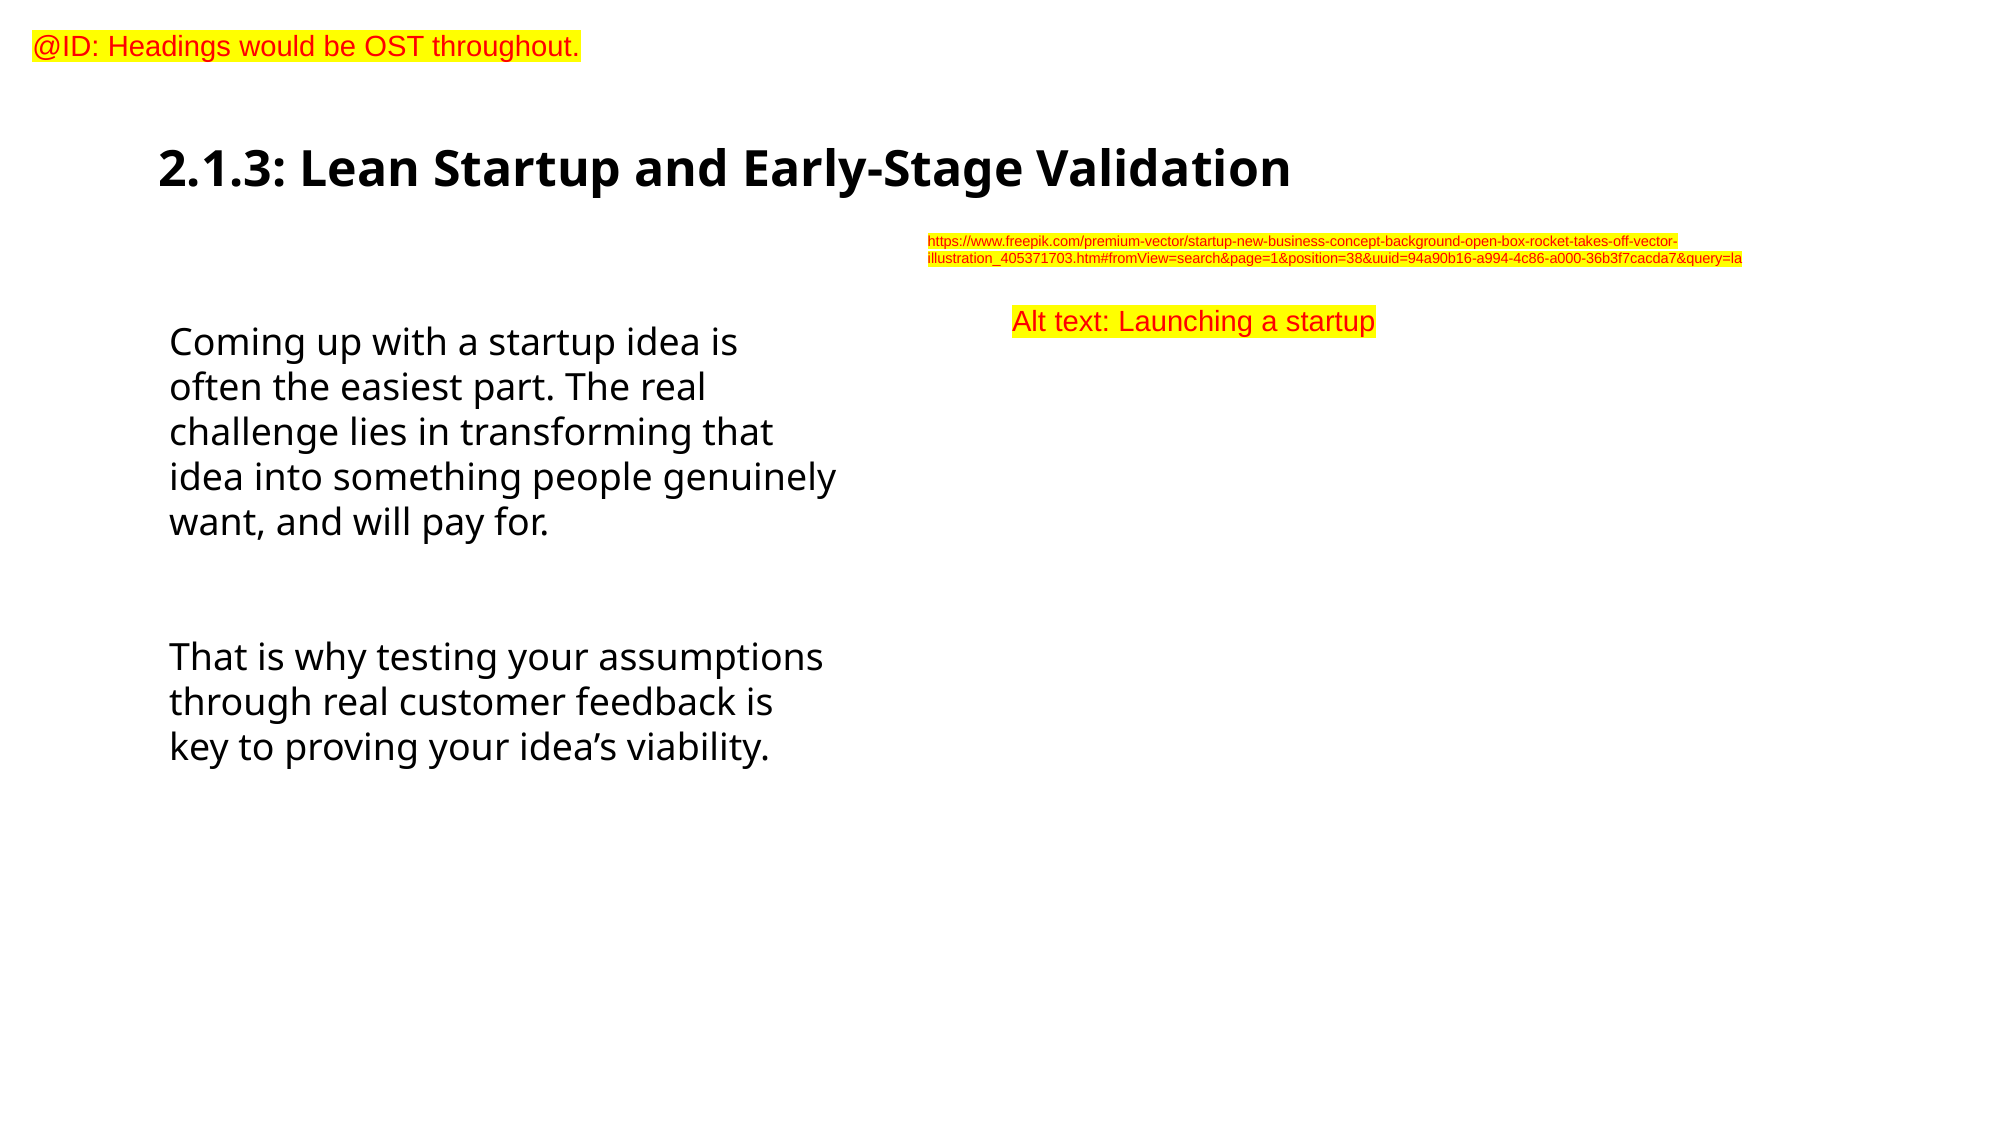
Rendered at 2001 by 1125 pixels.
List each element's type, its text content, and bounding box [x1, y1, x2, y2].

text_box Coming up with a startup idea is often the easiest part. The real challenge lies in transforming that idea into something people genuinely want, and will pay for. That is why testing your assumptions through real customer feedback is key to proving your idea’s viability. [154, 310, 853, 776]
text_box https://www.freepik.com/premium-vector/startup-new-business-concept-background-open-box-rocket-takes-off-vector-illustration_405371703.htm#fromView=search&page=1&position=38&uuid=94a90b16-a994-4c86-a000-36b3f7cacda7&query=la [912, 224, 1913, 275]
text_box Alt text: Launching a startup [997, 294, 1520, 345]
text_box @ID: Headings would be OST throughout. [17, 19, 742, 70]
text_box 2.1.3: Lean Startup and Early-Stage Validation [143, 128, 1545, 204]
